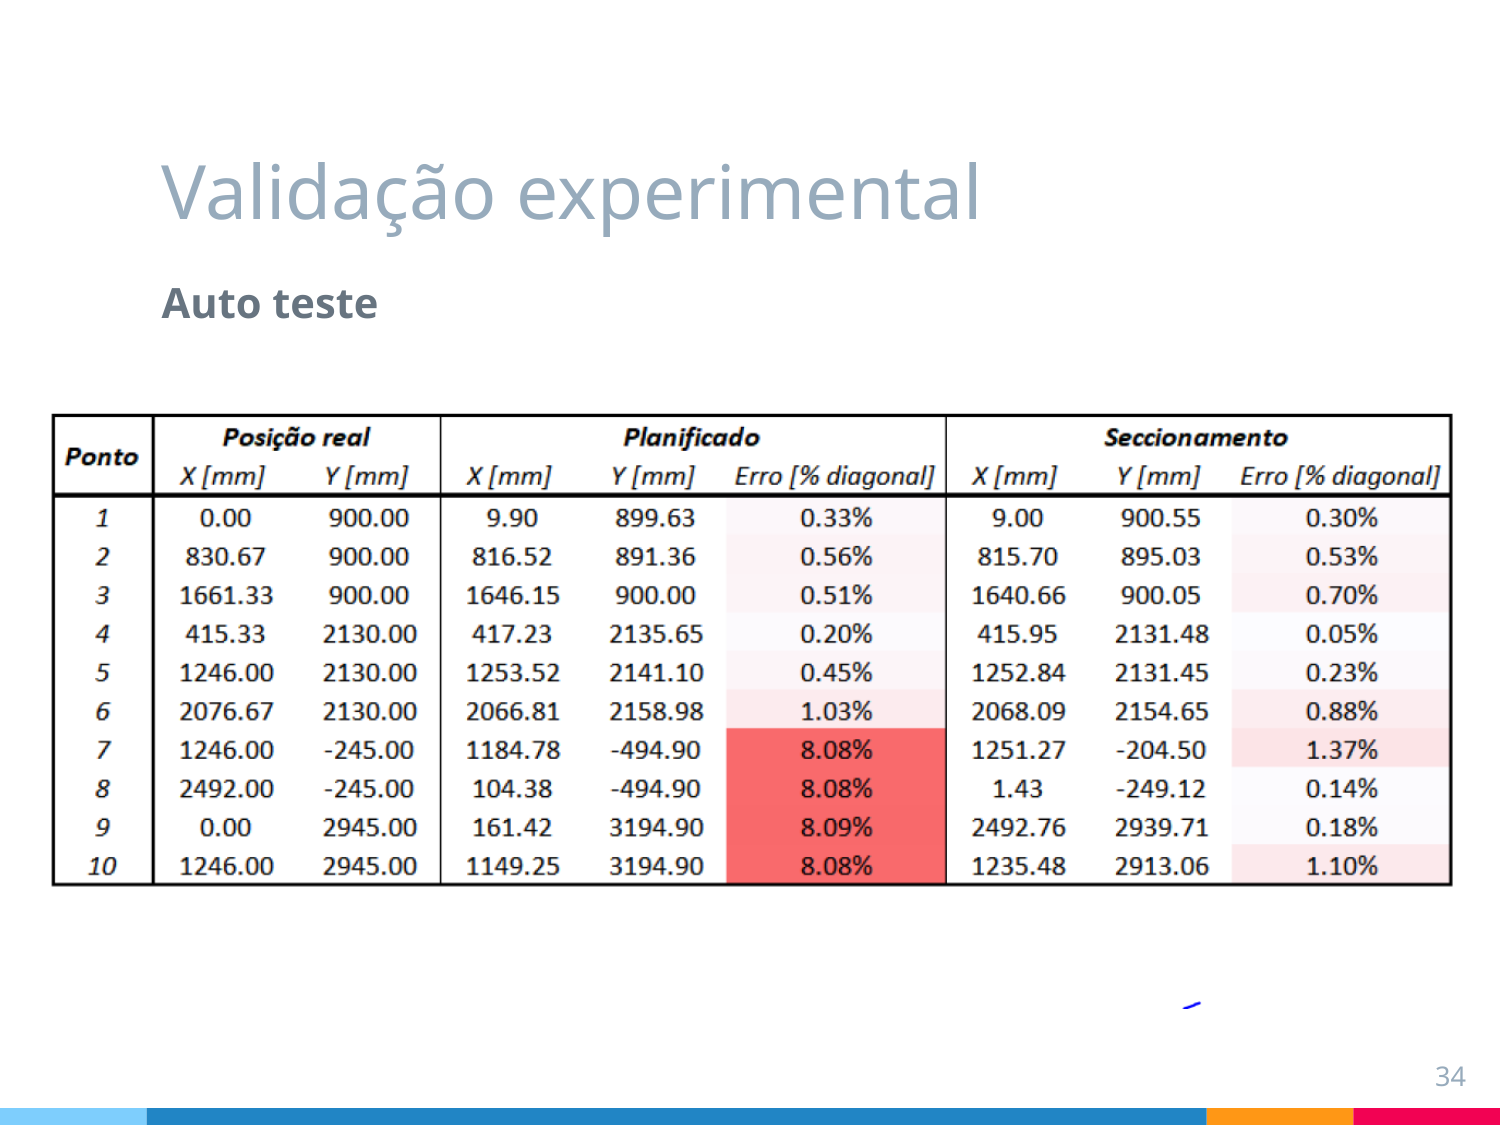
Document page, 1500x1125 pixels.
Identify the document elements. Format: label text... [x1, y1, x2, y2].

slide_number 34 [1391, 1043, 1482, 1113]
title Validação experimental [146, 32, 1207, 250]
picture [44, 404, 1456, 1009]
list Auto teste [146, 262, 662, 362]
